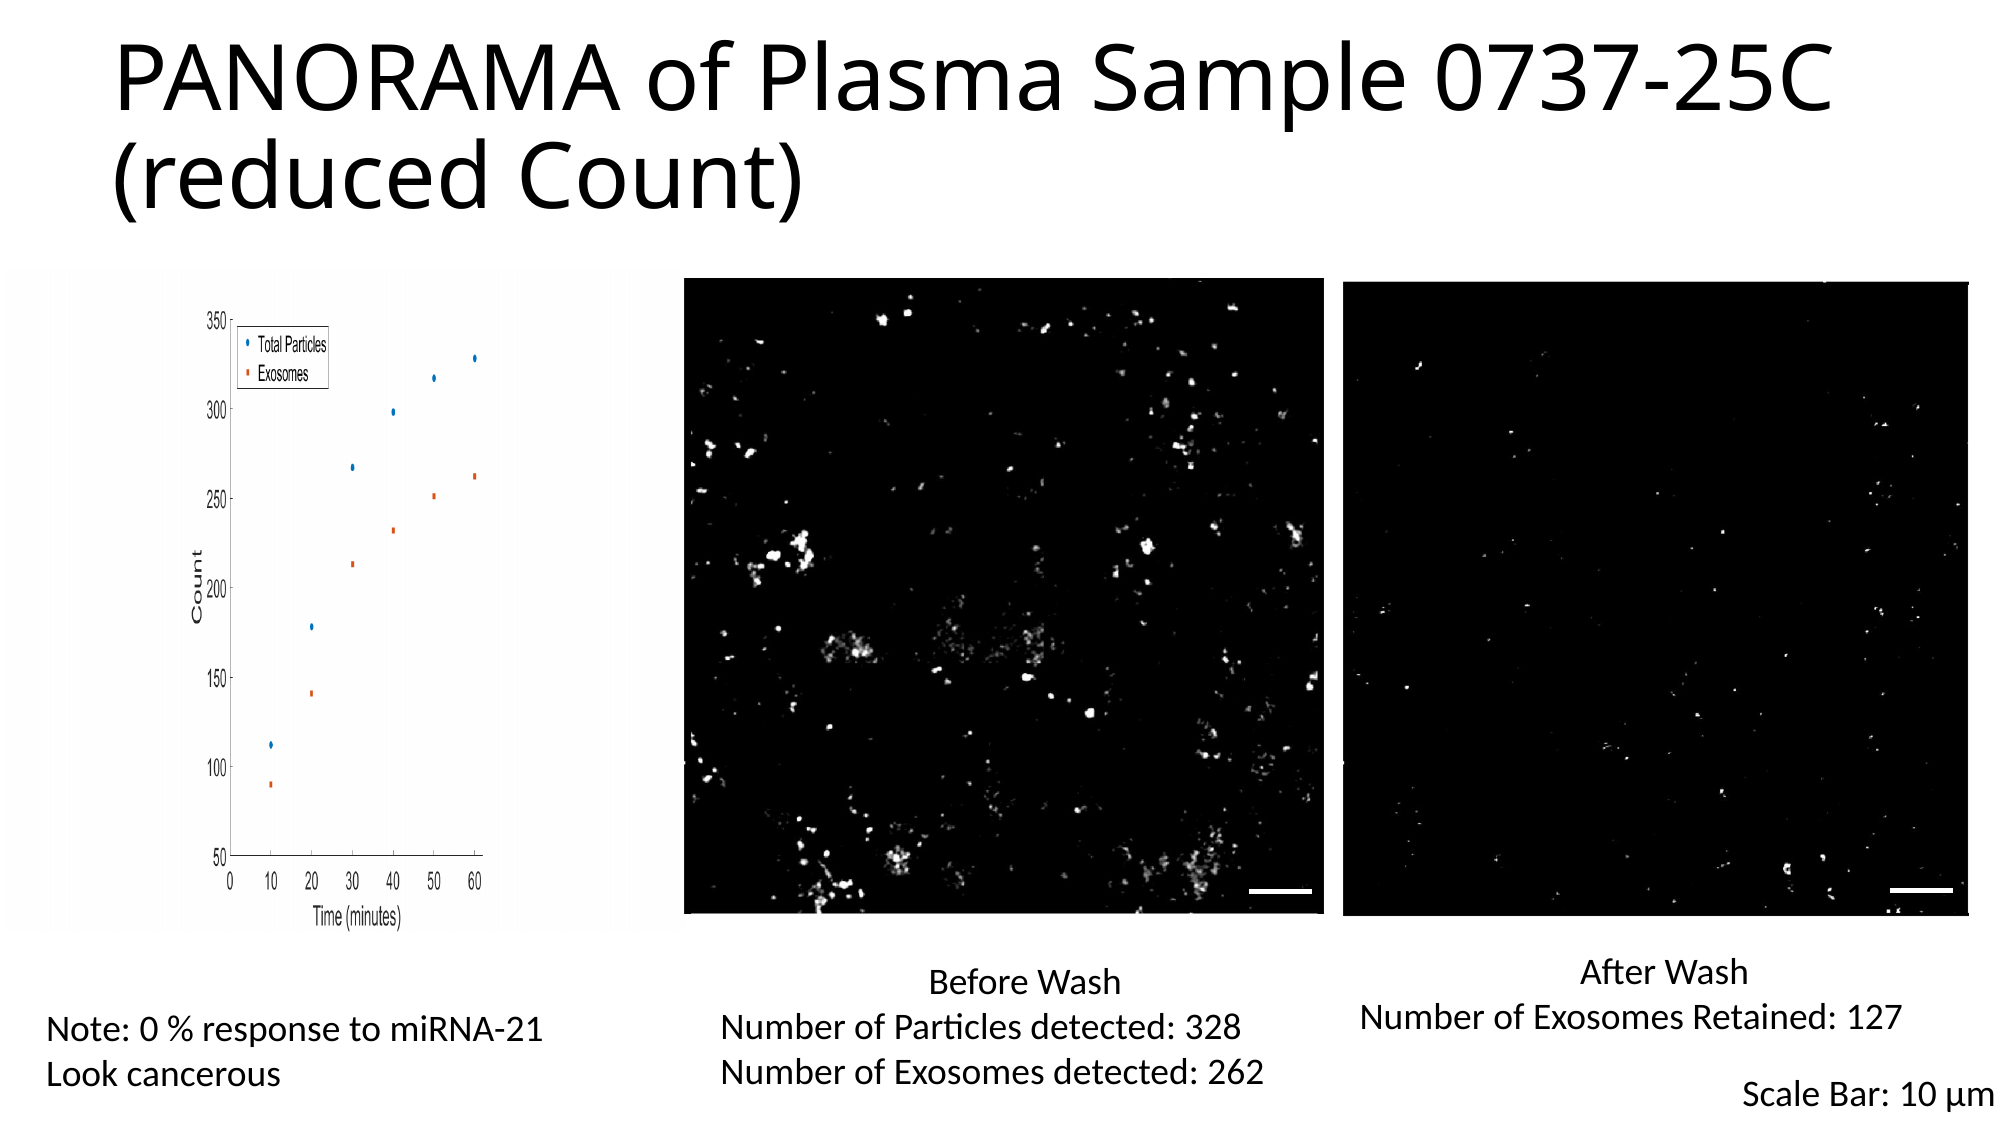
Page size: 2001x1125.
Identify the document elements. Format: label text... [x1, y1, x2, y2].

picture [684, 278, 1324, 915]
picture [1343, 281, 1969, 917]
text_box Before Wash Number of Particles detected: 328 Number of Exosomes detected: 262 [705, 949, 1345, 1100]
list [4, 269, 685, 932]
text_box After Wash Number of Exosomes Retained: 127 [1344, 939, 1985, 1044]
text_box Note: 0 % response to miRNA-21 Look cancerous [31, 997, 1183, 1102]
text_box Scale Bar: 10 µm [1727, 1061, 2000, 1122]
title PANORAMA of Plasma Sample 0737-25C (reduced Count) [97, 21, 1969, 239]
